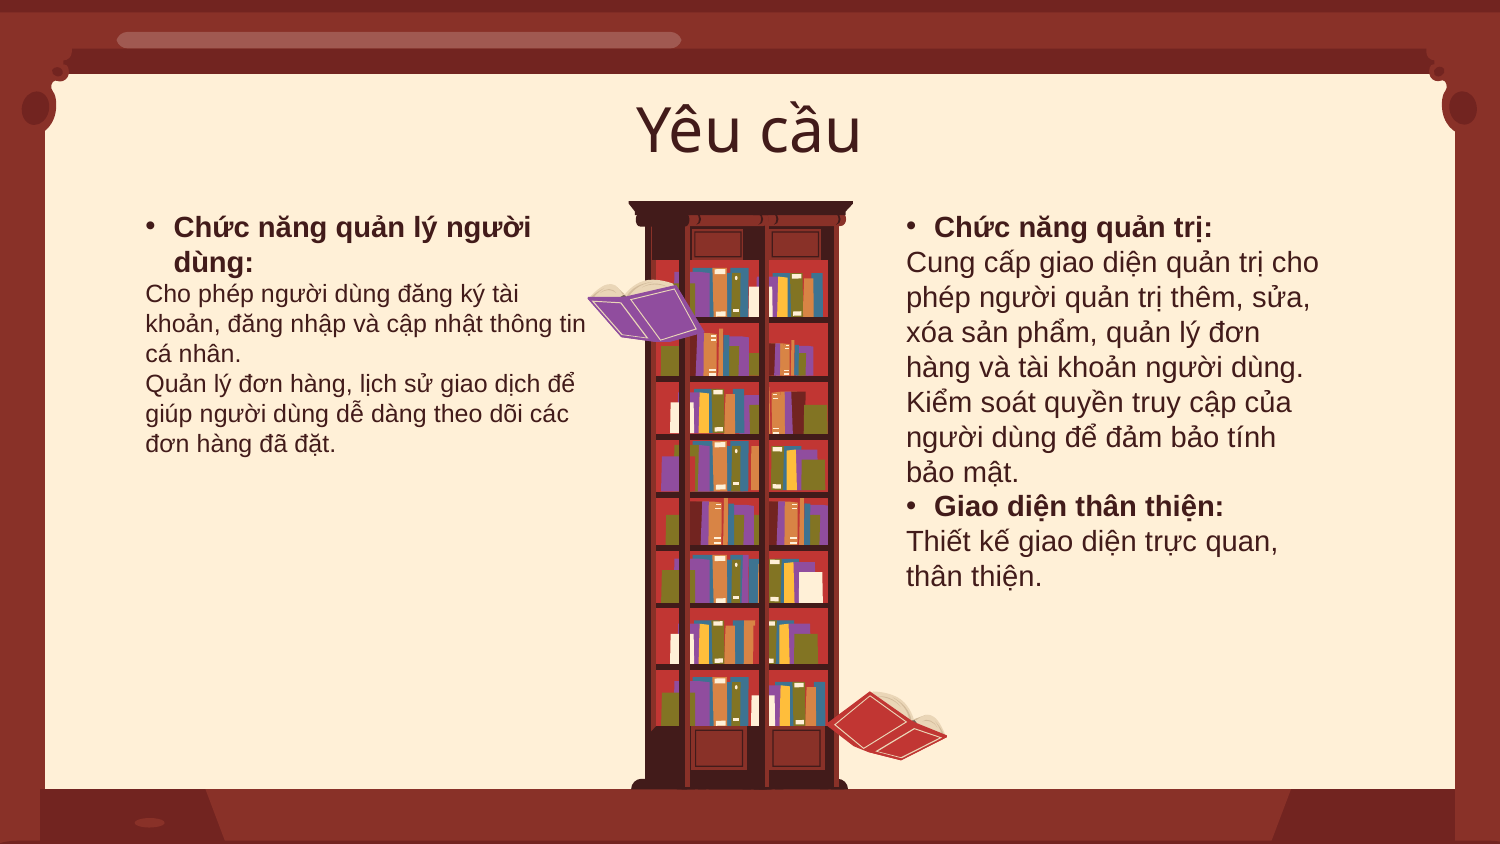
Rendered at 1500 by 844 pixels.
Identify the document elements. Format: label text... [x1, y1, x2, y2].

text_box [587, 279, 706, 343]
title Yêu cầu [118, 88, 1382, 167]
subtitle Chức năng quản trị: Cung cấp giao diện quản trị cho phép người quản trị thêm, sửa, xóa sản phẩm, quản lý đơn hàng và tài khoản người dùng. Kiểm soát quyền truy cập của người dùng để đảm bảo tính bảo mật. Giao diện thân thiện: Thiết kế giao diện trực quan, thân thiện. [891, 193, 1346, 731]
subtitle Chức năng quản lý người dùng: Cho phép người dùng đăng ký tài khoản, đăng nhập và cập nhật thông tin cá nhân. Quản lý đơn hàng, lịch sử giao dịch để giúp người dùng dễ dàng theo dõi các đơn hàng đã đặt. [130, 193, 609, 510]
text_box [828, 695, 947, 758]
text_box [628, 200, 854, 790]
